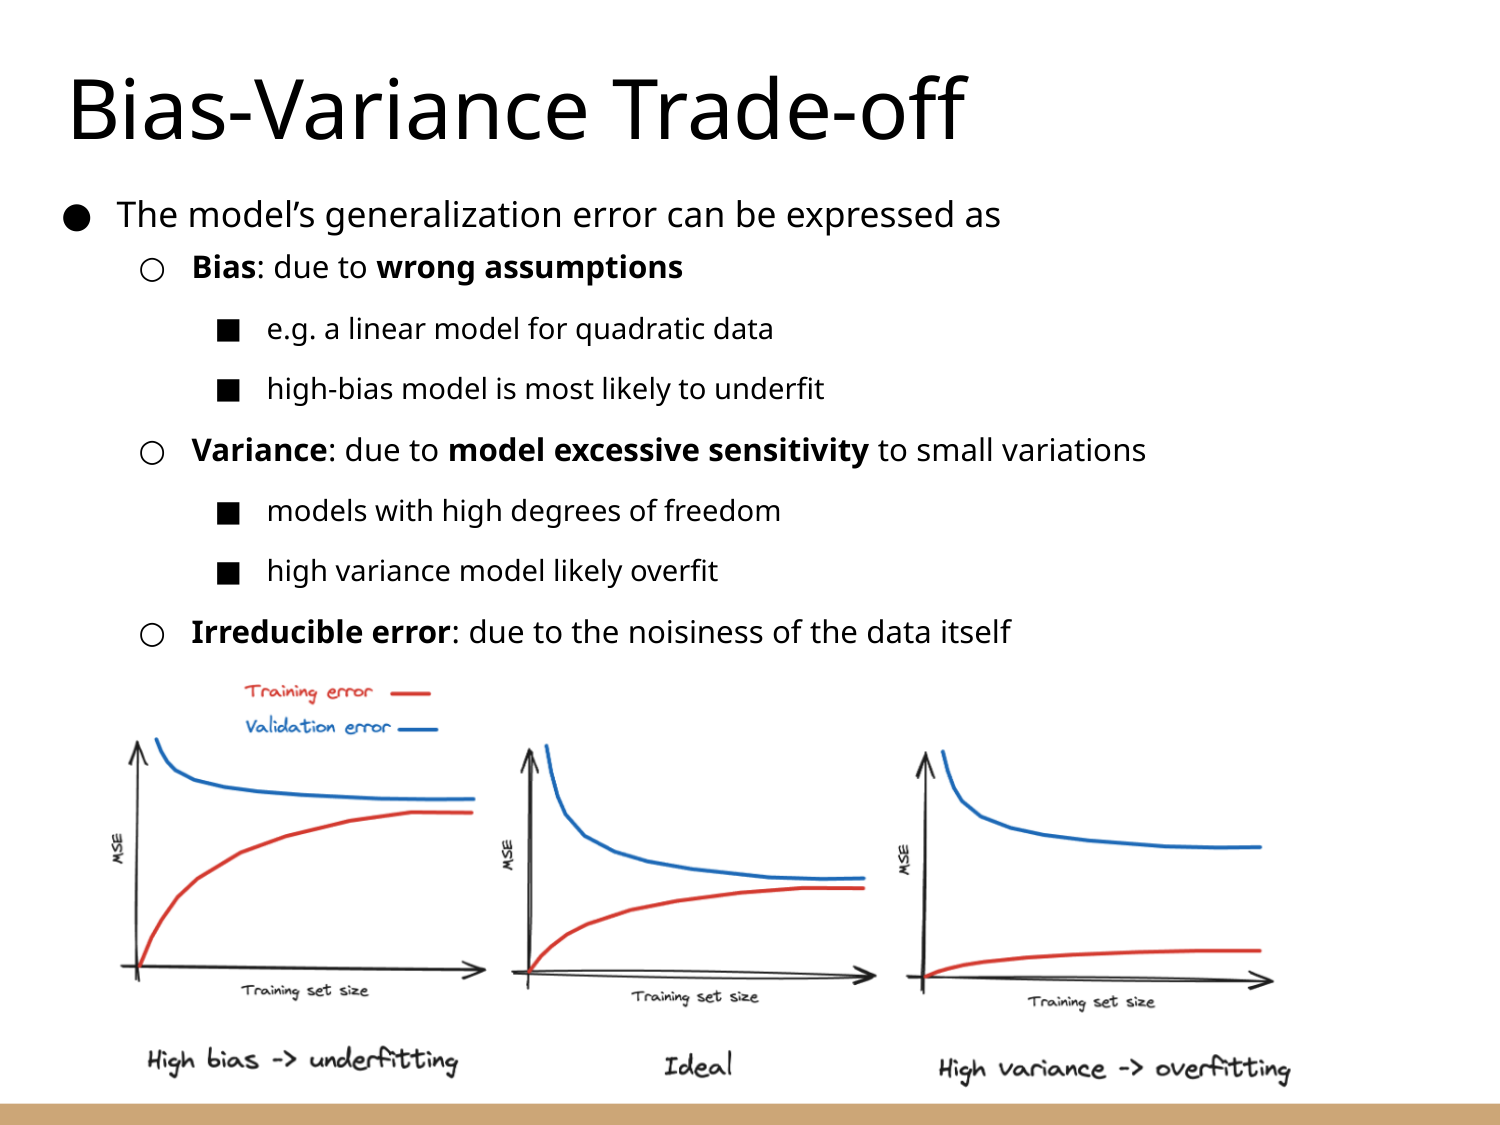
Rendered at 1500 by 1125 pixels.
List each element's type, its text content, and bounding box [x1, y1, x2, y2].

title Bias-Variance Trade-off [51, 69, 1449, 171]
list The model’s generalization error can be expressed as Bias: due to wrong assumptions e.g. a linear model for quadratic data high-bias model is most likely to underfit Variance: due to model excessive sensitivity to small variations models with high degrees of freedom high variance model likely overfit Irreducible error: due to the noisiness of the data itself [26, 171, 1474, 961]
picture [101, 676, 1301, 1092]
